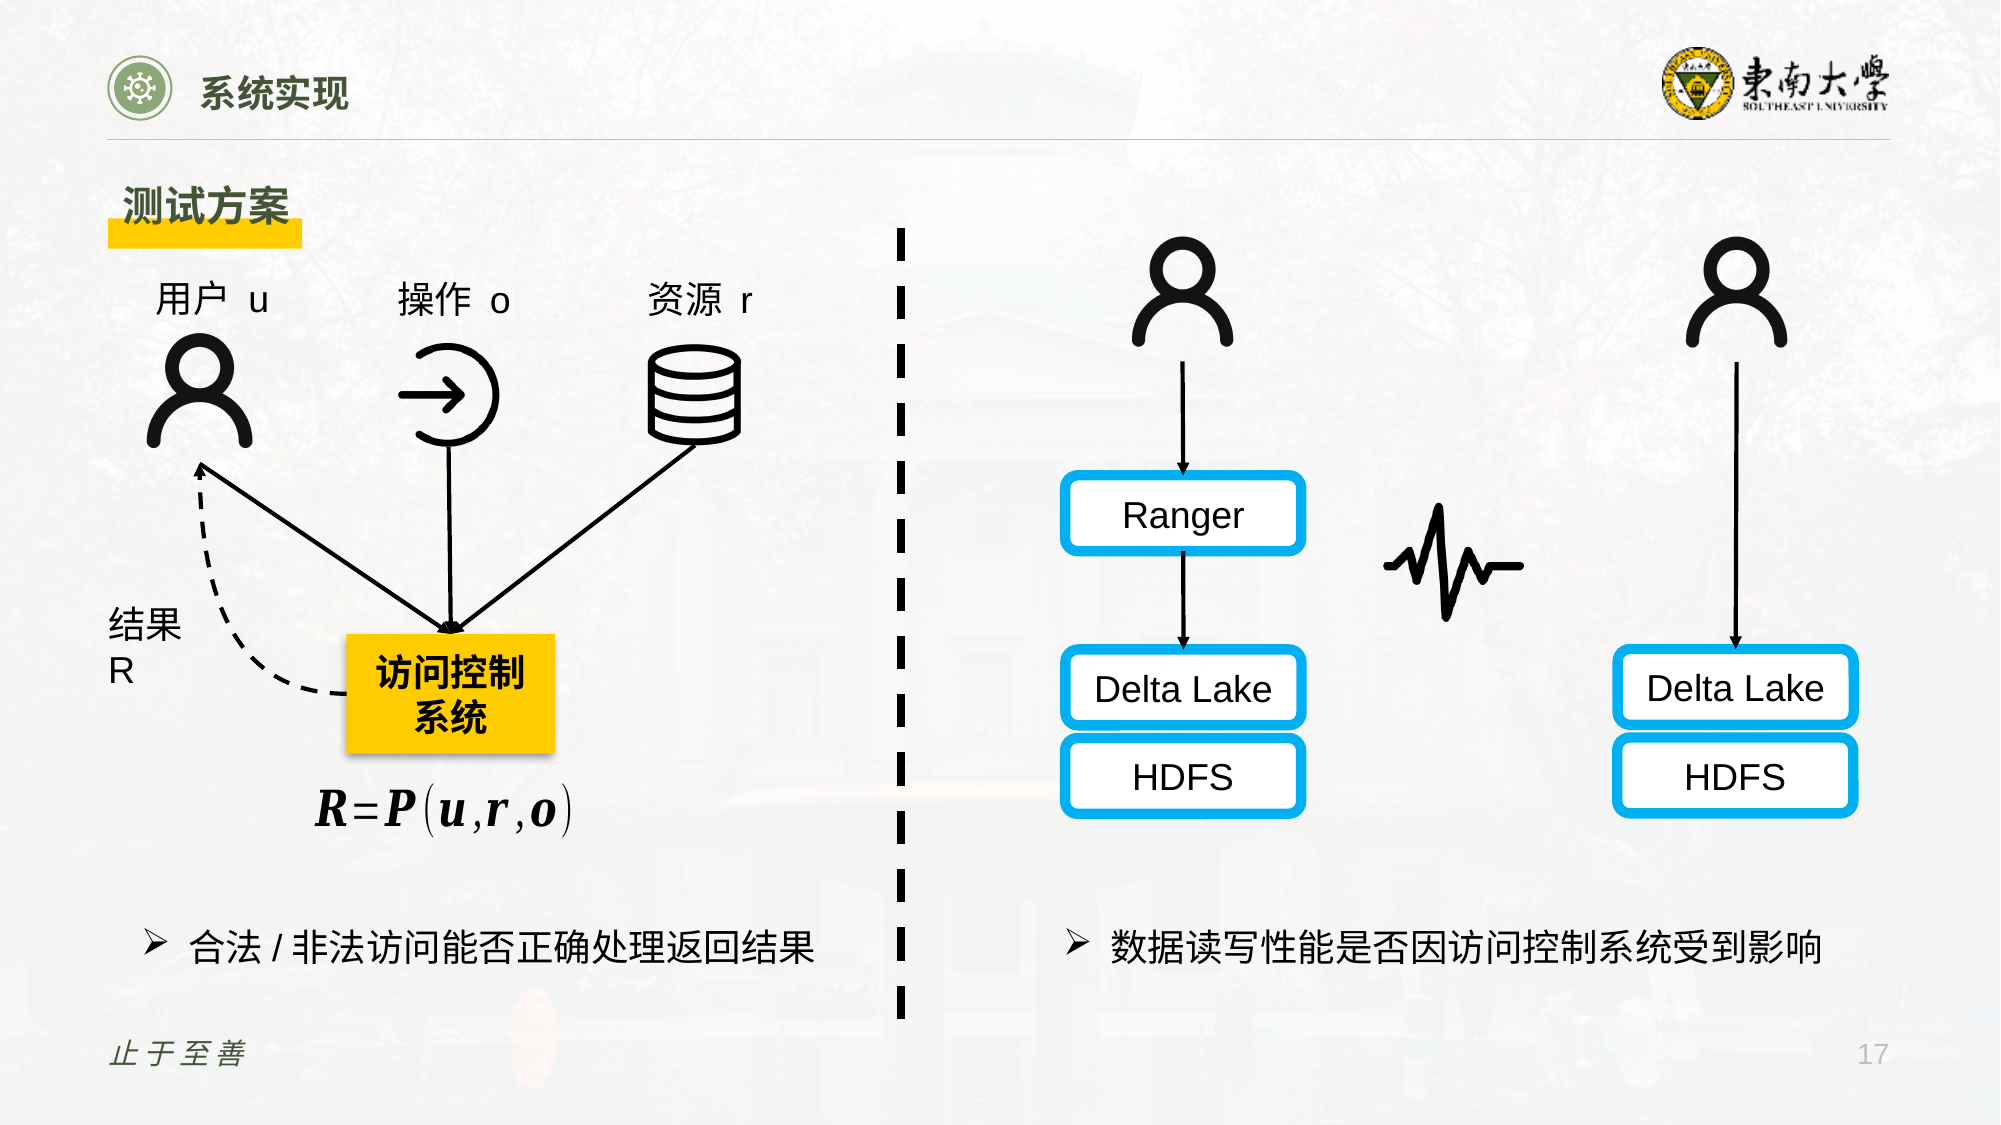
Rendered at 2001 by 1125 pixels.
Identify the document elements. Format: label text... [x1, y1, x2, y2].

slide_number 止于至善 [108, 1022, 657, 1083]
text_box Delta Lake [1617, 648, 1855, 726]
picture [644, 343, 746, 446]
slide_number 17 [1439, 1022, 1890, 1083]
text_box Delta Lake [1064, 648, 1303, 726]
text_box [347, 463, 448, 634]
picture [1112, 221, 1253, 362]
text_box 用户 u [141, 267, 288, 328]
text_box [450, 445, 695, 635]
text_box 结果 R [93, 594, 240, 699]
text_box 数据读写性能是否因访问控制系统受到影响 [1048, 916, 1854, 977]
text_box HDFS [1616, 736, 1854, 814]
text_box 访问控制系统 [345, 634, 556, 755]
picture [1666, 221, 1807, 363]
picture [126, 317, 273, 464]
text_box 资源 r [633, 268, 780, 329]
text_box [199, 463, 347, 694]
text_box 合法/非法访问能否正确处理返回结果 [126, 916, 845, 977]
picture [1662, 47, 1889, 120]
picture [1373, 483, 1533, 643]
text_box Ranger [1064, 474, 1302, 552]
text_box 系统实现 [199, 62, 1646, 123]
text_box 测试方案 [108, 172, 1698, 249]
picture [396, 342, 501, 447]
text_box HDFS [1064, 737, 1302, 815]
text_box 操作 o [382, 268, 529, 328]
